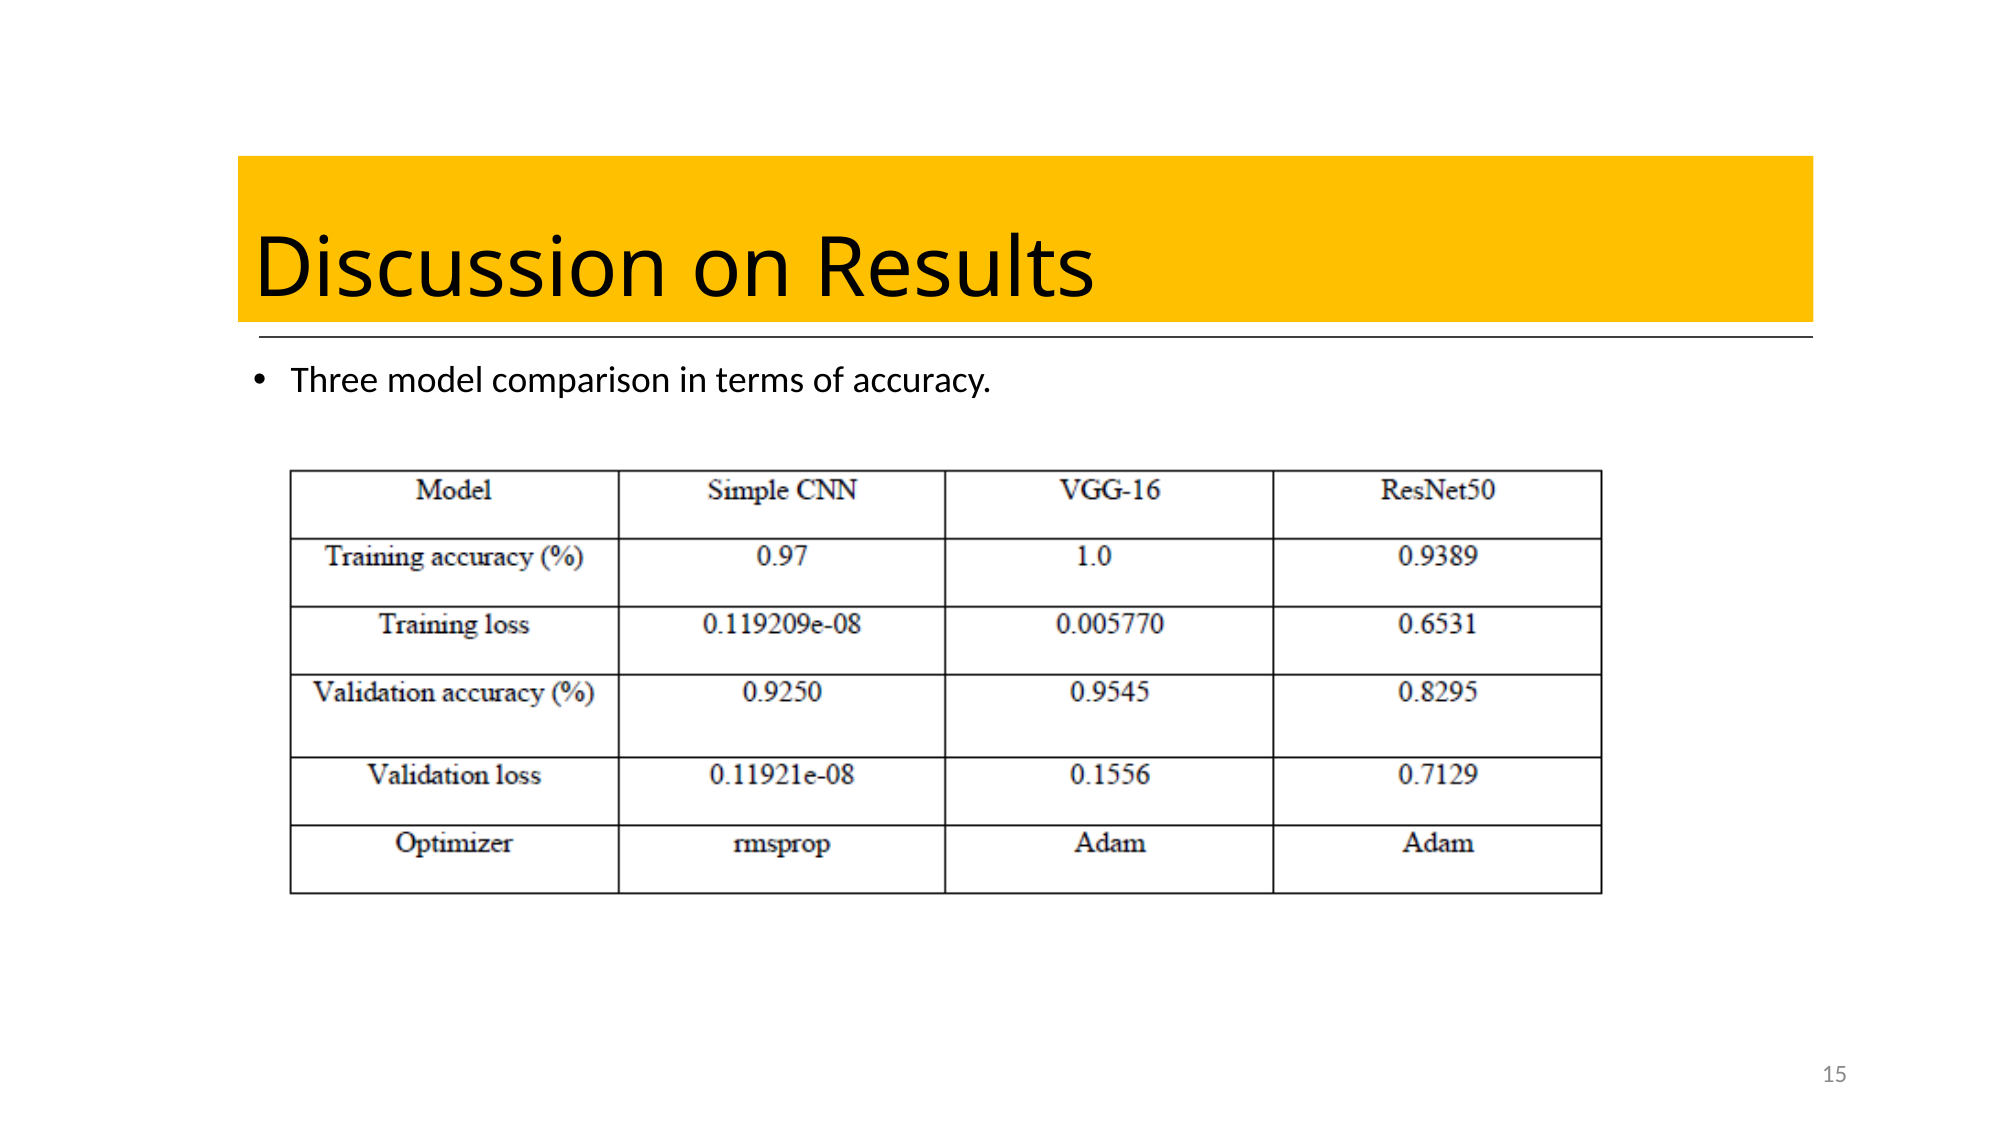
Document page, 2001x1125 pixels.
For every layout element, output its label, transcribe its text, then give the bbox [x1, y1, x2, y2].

slide_number 15 [1412, 1042, 1863, 1103]
list Three model comparison in terms of accuracy. [238, 352, 1814, 449]
picture [259, 452, 1623, 913]
title Discussion on Results [238, 155, 1814, 322]
